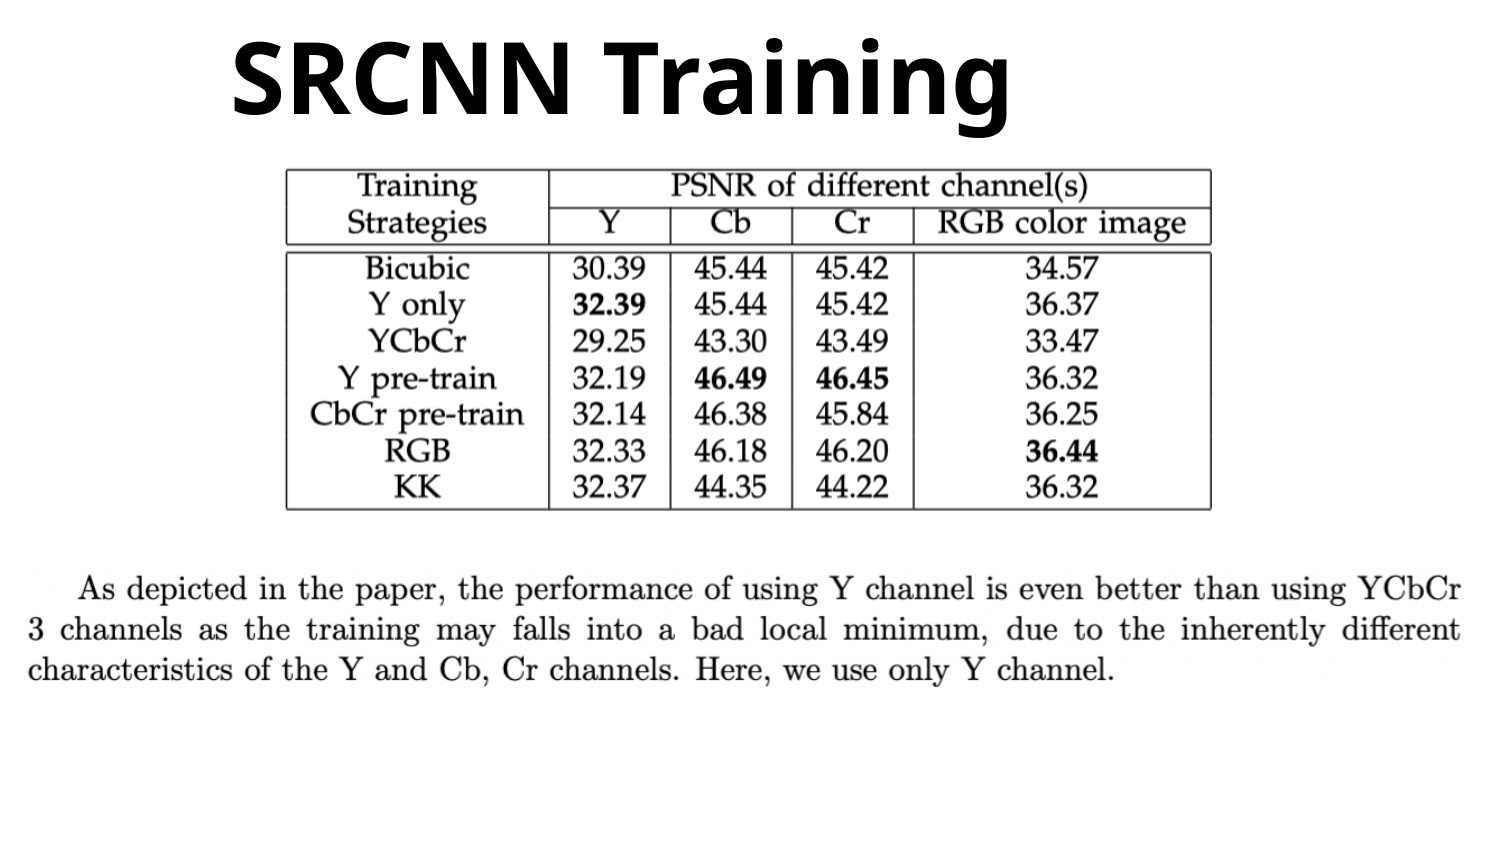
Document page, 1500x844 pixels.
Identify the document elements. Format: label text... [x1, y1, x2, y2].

picture [269, 150, 1231, 531]
picture [24, 560, 1476, 688]
title SRCNN Training [214, 0, 1216, 138]
